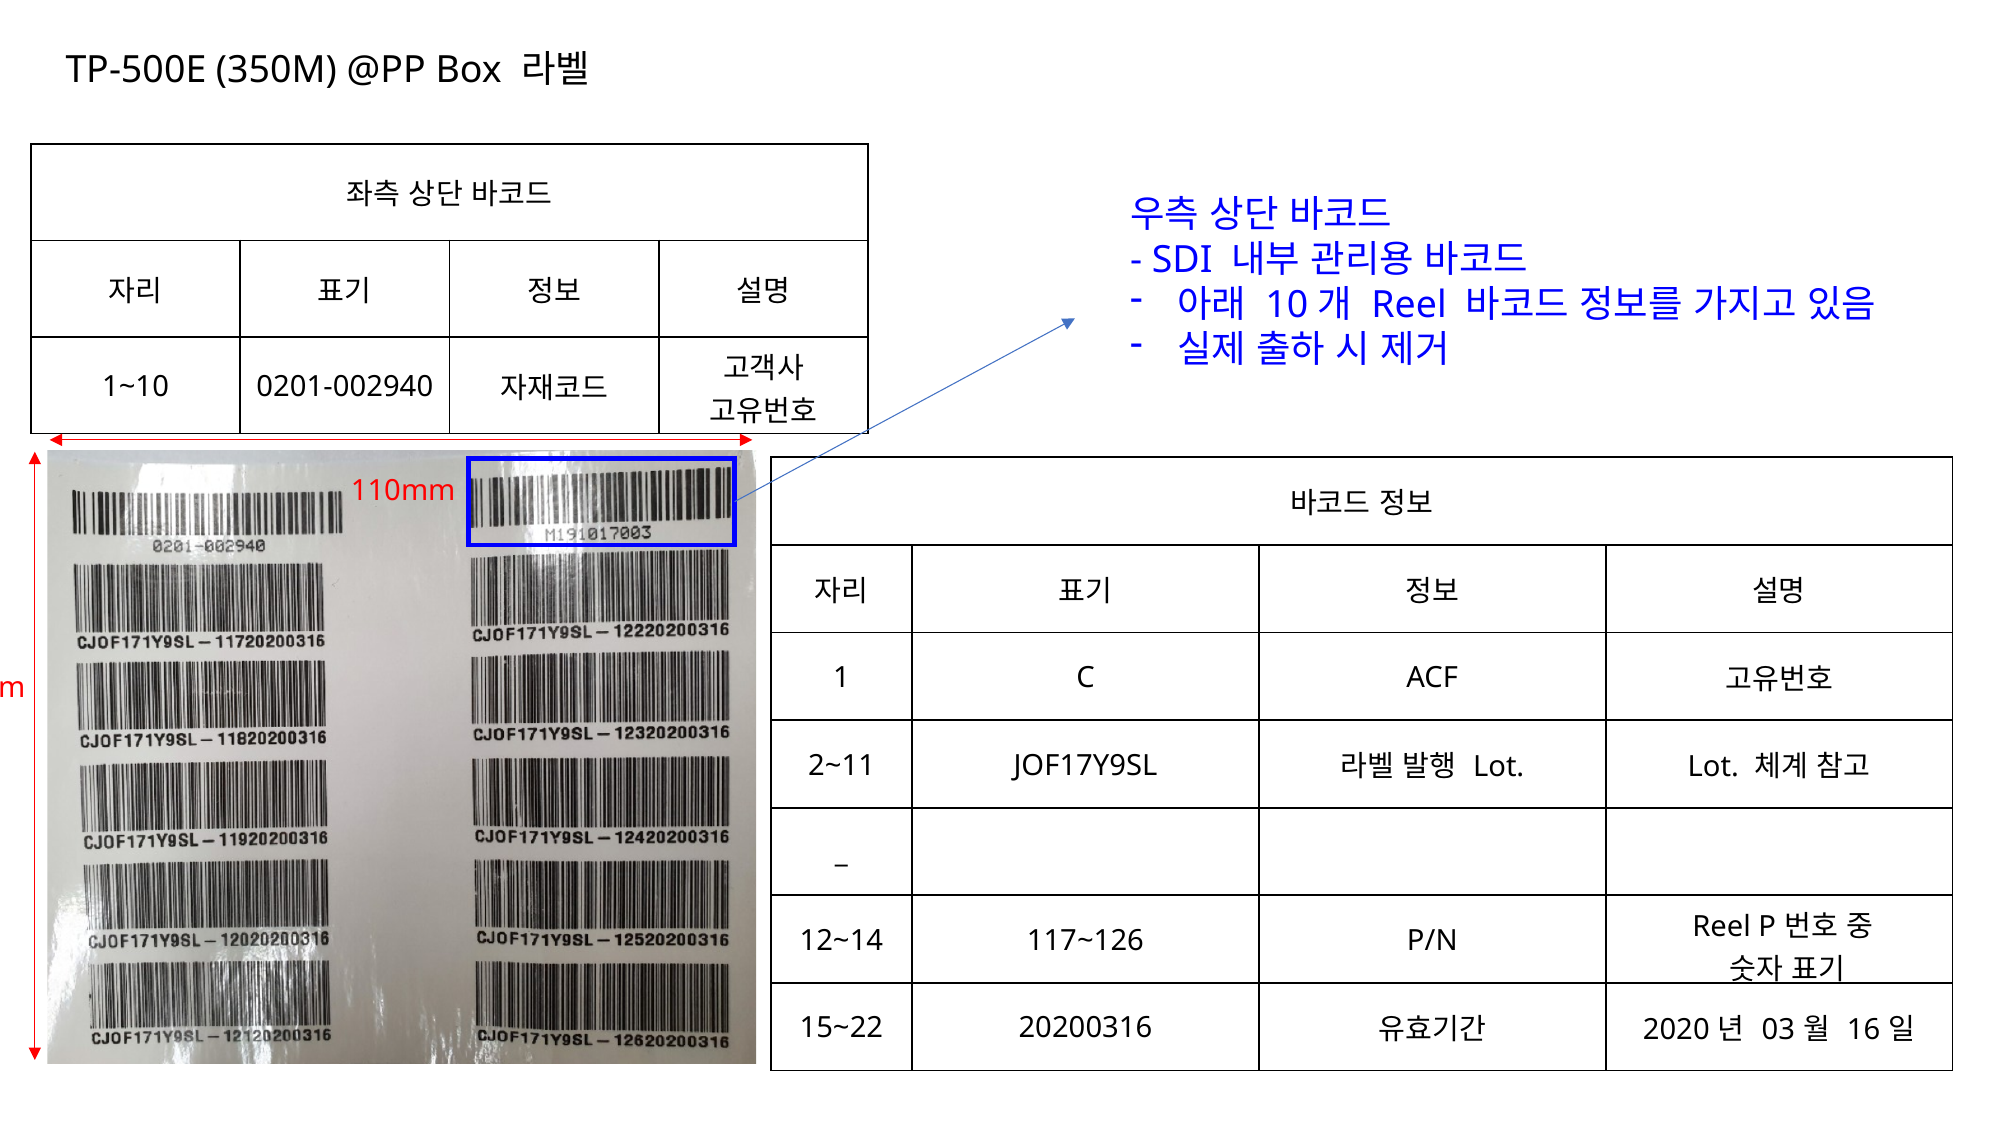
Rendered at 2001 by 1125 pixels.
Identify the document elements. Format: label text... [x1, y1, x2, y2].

table_cell 1 [772, 633, 911, 719]
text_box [734, 318, 1076, 502]
table_cell [1260, 809, 1605, 894]
table_cell 20200316 [913, 984, 1258, 1070]
text_box 90mm [35, 660, 41, 711]
table_cell 라벨 발행 Lot. [1260, 721, 1605, 807]
table_cell 설명 [660, 241, 867, 336]
text_box [709, 457, 736, 546]
table_cell [1607, 809, 1952, 894]
table_cell JOF17Y9SL [913, 721, 1258, 807]
table_cell _ [772, 809, 911, 894]
table_cell 설명 [1607, 546, 1952, 632]
table_cell Lot. 체계 참고 [1607, 721, 1952, 807]
table_header 바코드 정보 [772, 458, 1952, 544]
table_cell 15~22 [772, 984, 911, 1070]
table_cell 자리 [772, 546, 911, 632]
text_box 우측 상단 바코드 - SDI 내부 관리용 바코드 아래 10개 Reel 바코드 정보를 가지고 있음 실제 출하 시 제거 [1115, 182, 1892, 378]
table_cell 2020년 03월 16일 [1607, 984, 1952, 1070]
table_cell 정보 [450, 241, 658, 336]
picture [47, 440, 757, 1112]
table_cell ACF [1260, 633, 1605, 719]
table_cell 표기 [913, 546, 1258, 632]
table_header 좌측 상단 바코드 [32, 145, 867, 240]
table_cell 1~10 [32, 338, 239, 433]
table_cell 12~14 [772, 896, 911, 982]
table_cell [913, 809, 1258, 894]
table_cell 정보 [1260, 546, 1605, 632]
table_cell Reel P번호 중 숫자 표기 [1607, 896, 1952, 982]
table_cell 고객사 고유번호 [660, 338, 734, 433]
table_cell 자재코드 [450, 338, 658, 402]
text_box 90mm [0, 660, 34, 711]
table_cell 표기 [241, 241, 449, 336]
text_box TP-500E (350M) @PP Box 라벨 [50, 37, 605, 98]
table_cell C [913, 633, 1258, 719]
table_cell 117~126 [913, 896, 1258, 982]
table_cell 0201-002940 [241, 338, 449, 402]
table_cell 유효기간 [1260, 984, 1605, 1070]
table_cell 자리 [32, 241, 239, 336]
table_cell 고유번호 [1607, 633, 1952, 719]
table_cell 2~11 [772, 721, 911, 807]
picture [95, 402, 709, 439]
table_cell P/N [1260, 896, 1605, 982]
